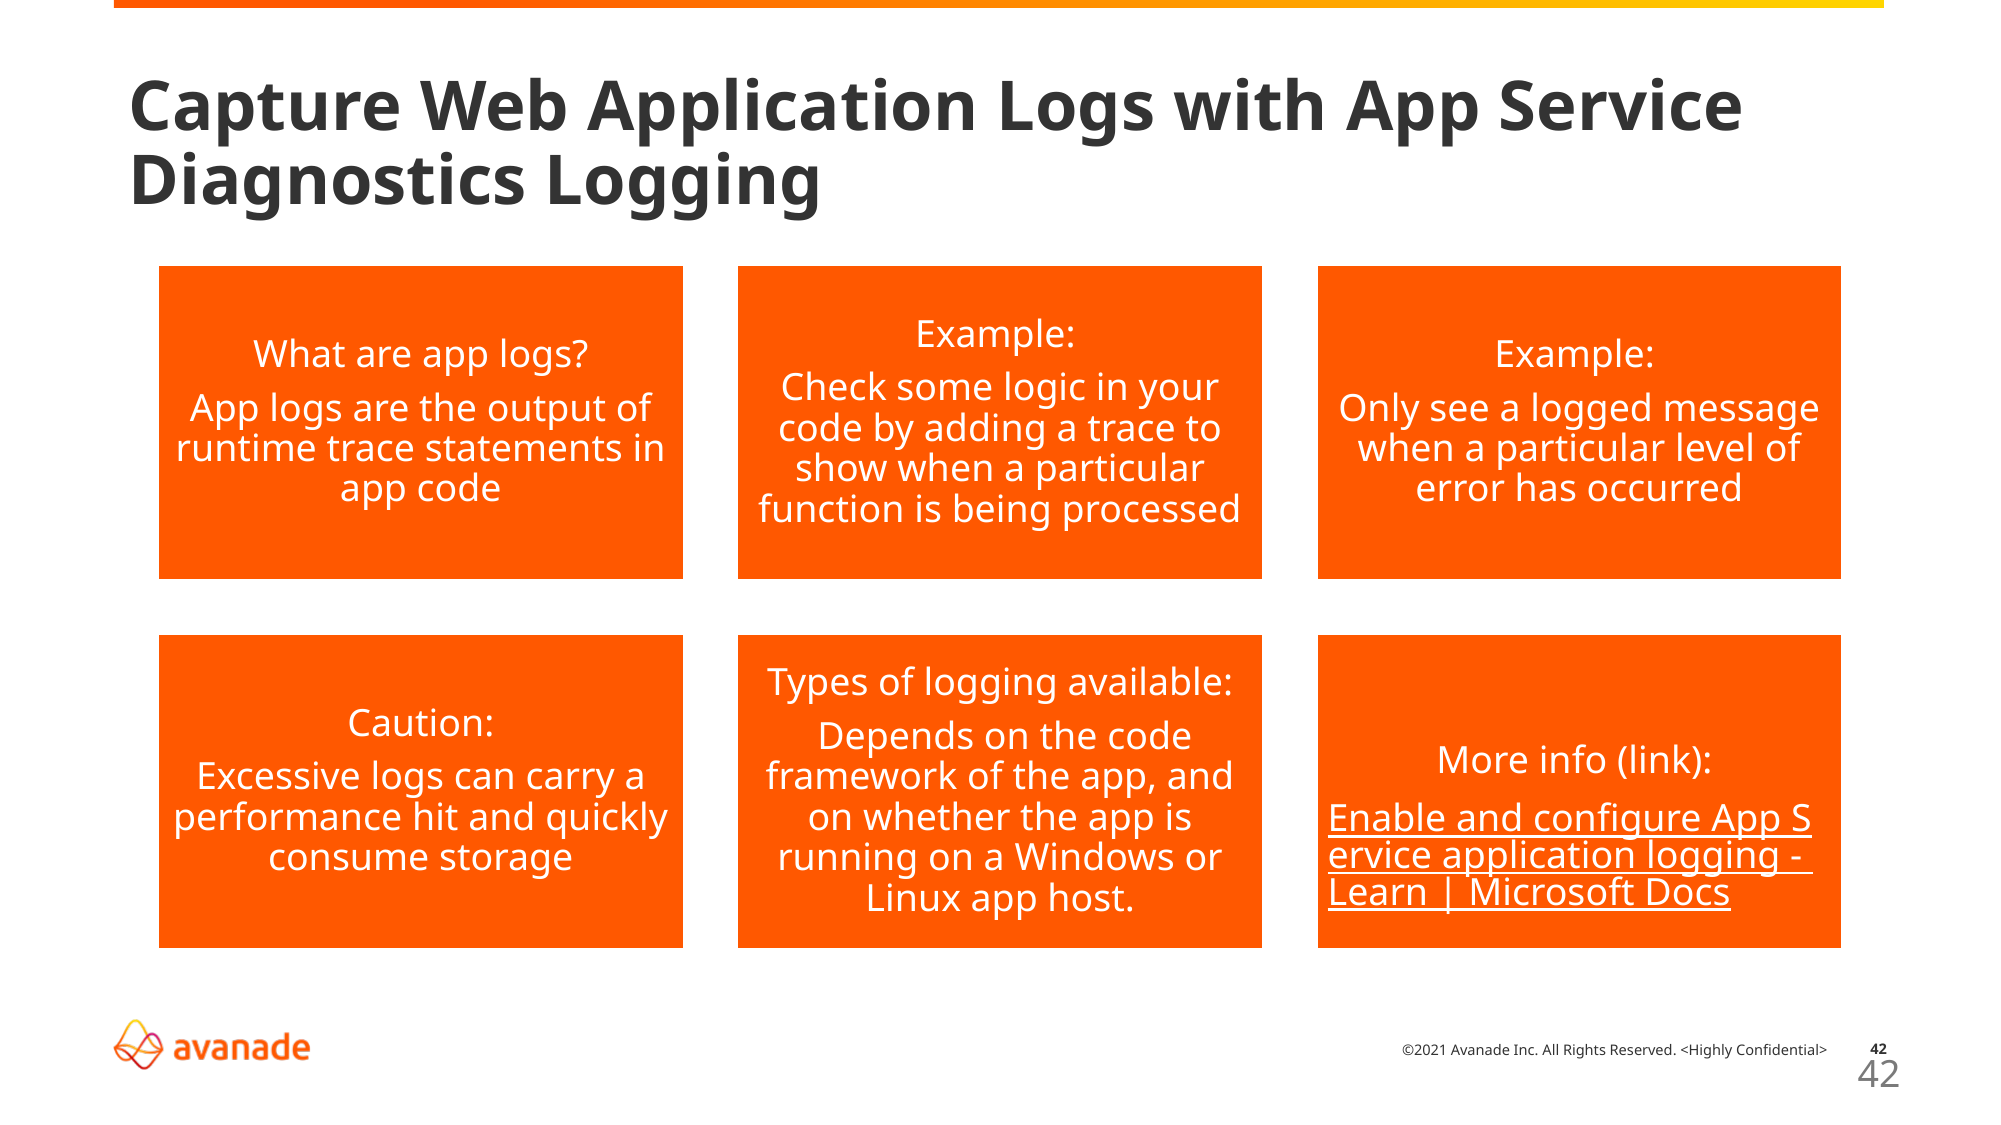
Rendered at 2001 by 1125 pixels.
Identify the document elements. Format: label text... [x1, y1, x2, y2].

slide_number 42 [1842, 1042, 1925, 1103]
picture [93, 999, 339, 1090]
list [157, 249, 1843, 964]
title Capture Web Application Logs with App Service Diagnostics Logging [113, 64, 1883, 228]
